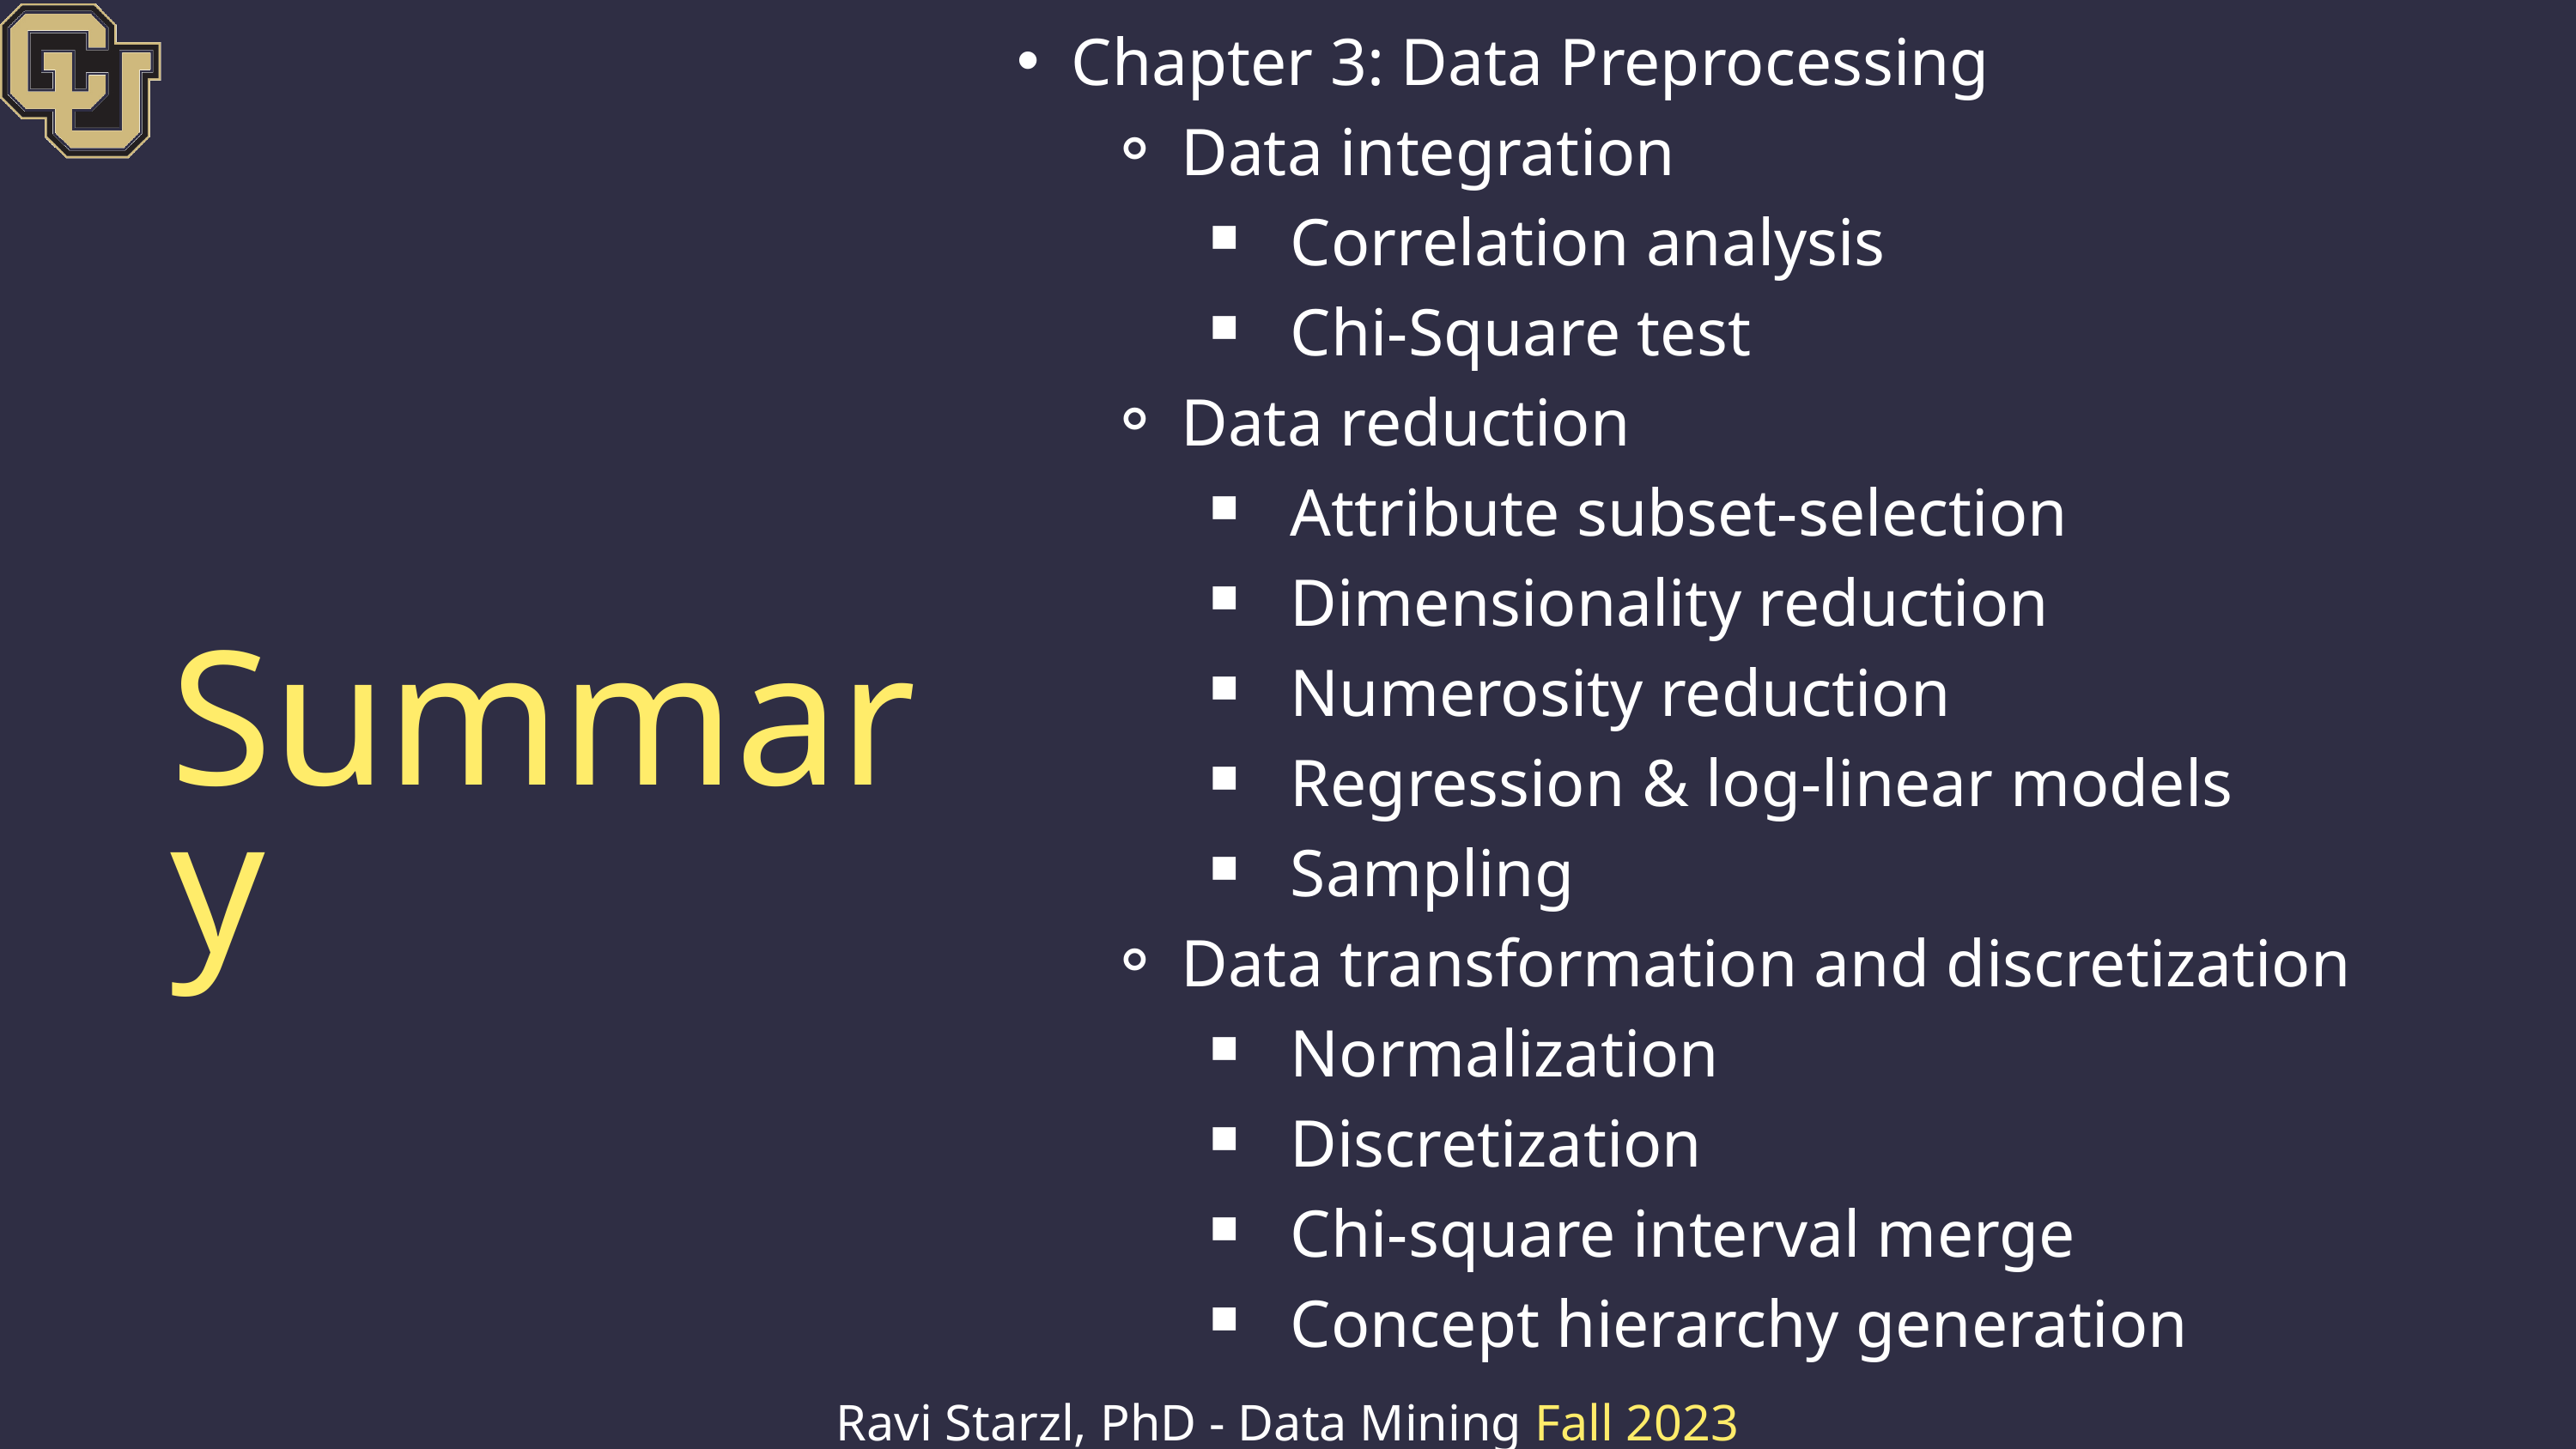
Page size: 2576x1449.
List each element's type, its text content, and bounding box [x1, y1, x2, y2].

text_box Chapter 3: Data Preprocessing Data integration Correlation analysis Chi-Square test Data reduction Attribute subset-selection Dimensionality reduction Numerosity reduction Regression & log-linear models Sampling Data transformation and discretization Normalization Discretization Chi-square interval merge Concept hierarchy generation [962, 8, 2543, 1361]
text_box Ravi Starzl, PhD - Data Mining Fall 2023 [816, 1381, 1760, 1449]
text_box [0, 0, 171, 164]
text_box Summary [170, 654, 927, 990]
